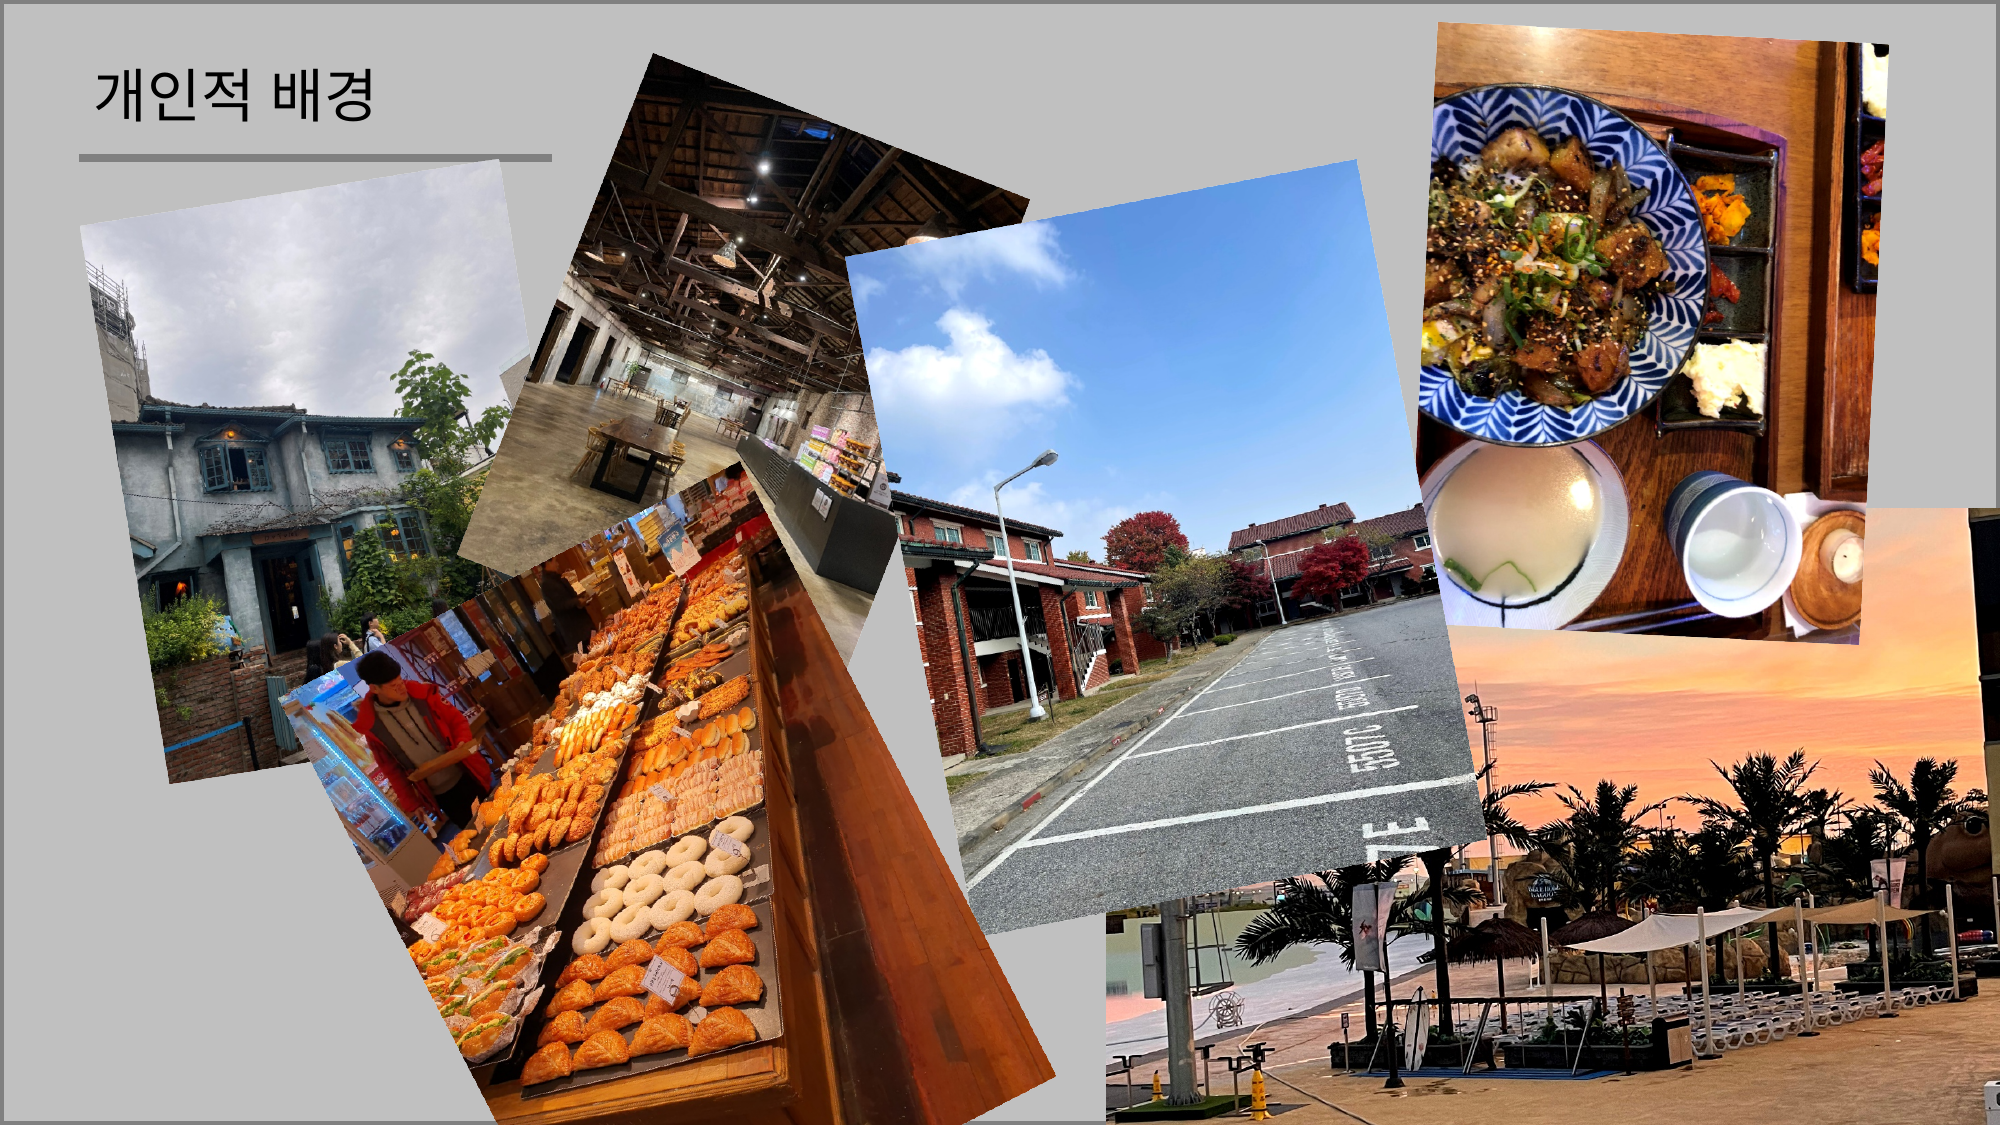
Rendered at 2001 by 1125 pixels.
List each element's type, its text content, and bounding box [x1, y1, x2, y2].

picture [80, 22, 2000, 1125]
text_box [0, 0, 2000, 1125]
text_box 개인적 배경 [79, 52, 552, 137]
